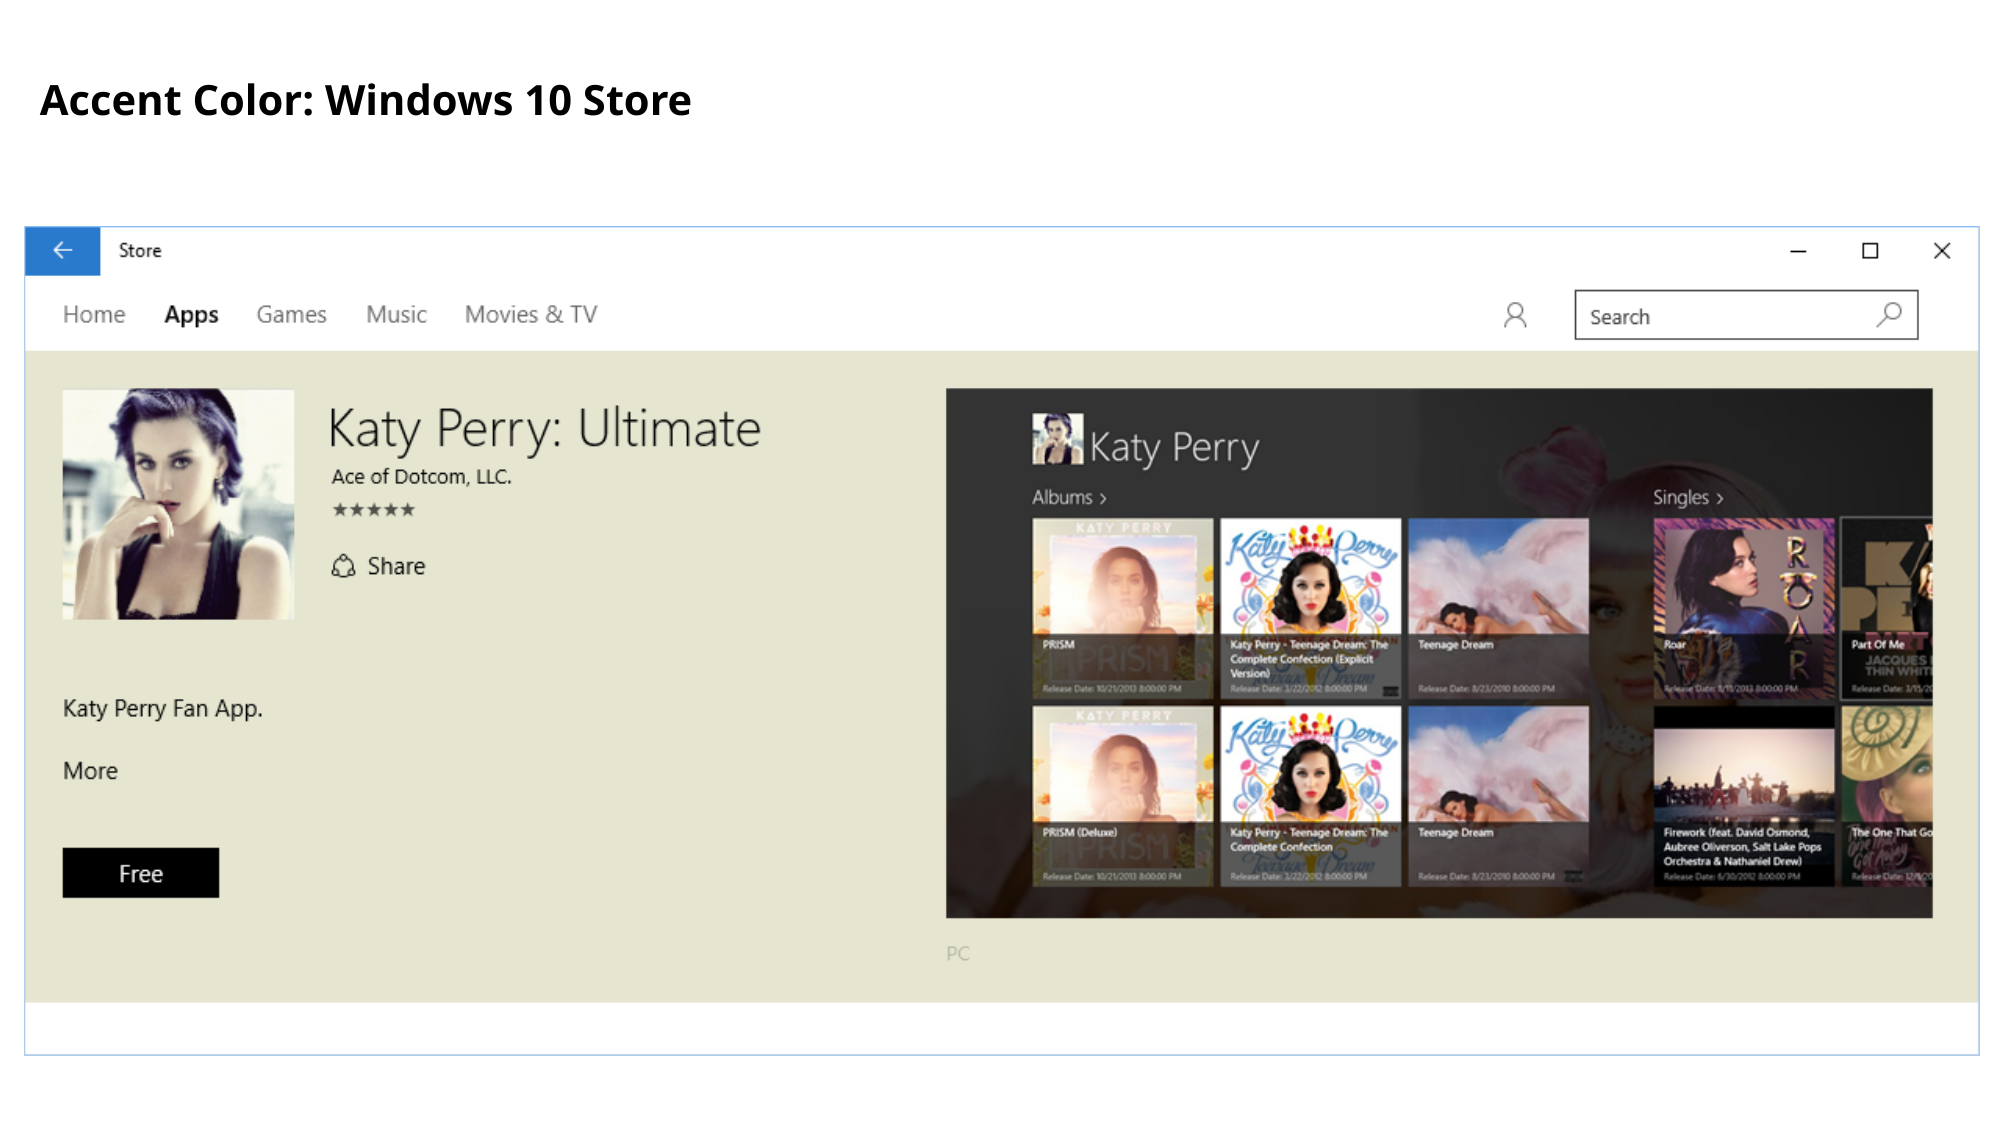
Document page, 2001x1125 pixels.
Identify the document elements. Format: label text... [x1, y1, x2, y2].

title Accent Color: Windows 10 Store [24, 28, 1975, 169]
picture [24, 226, 1980, 1056]
